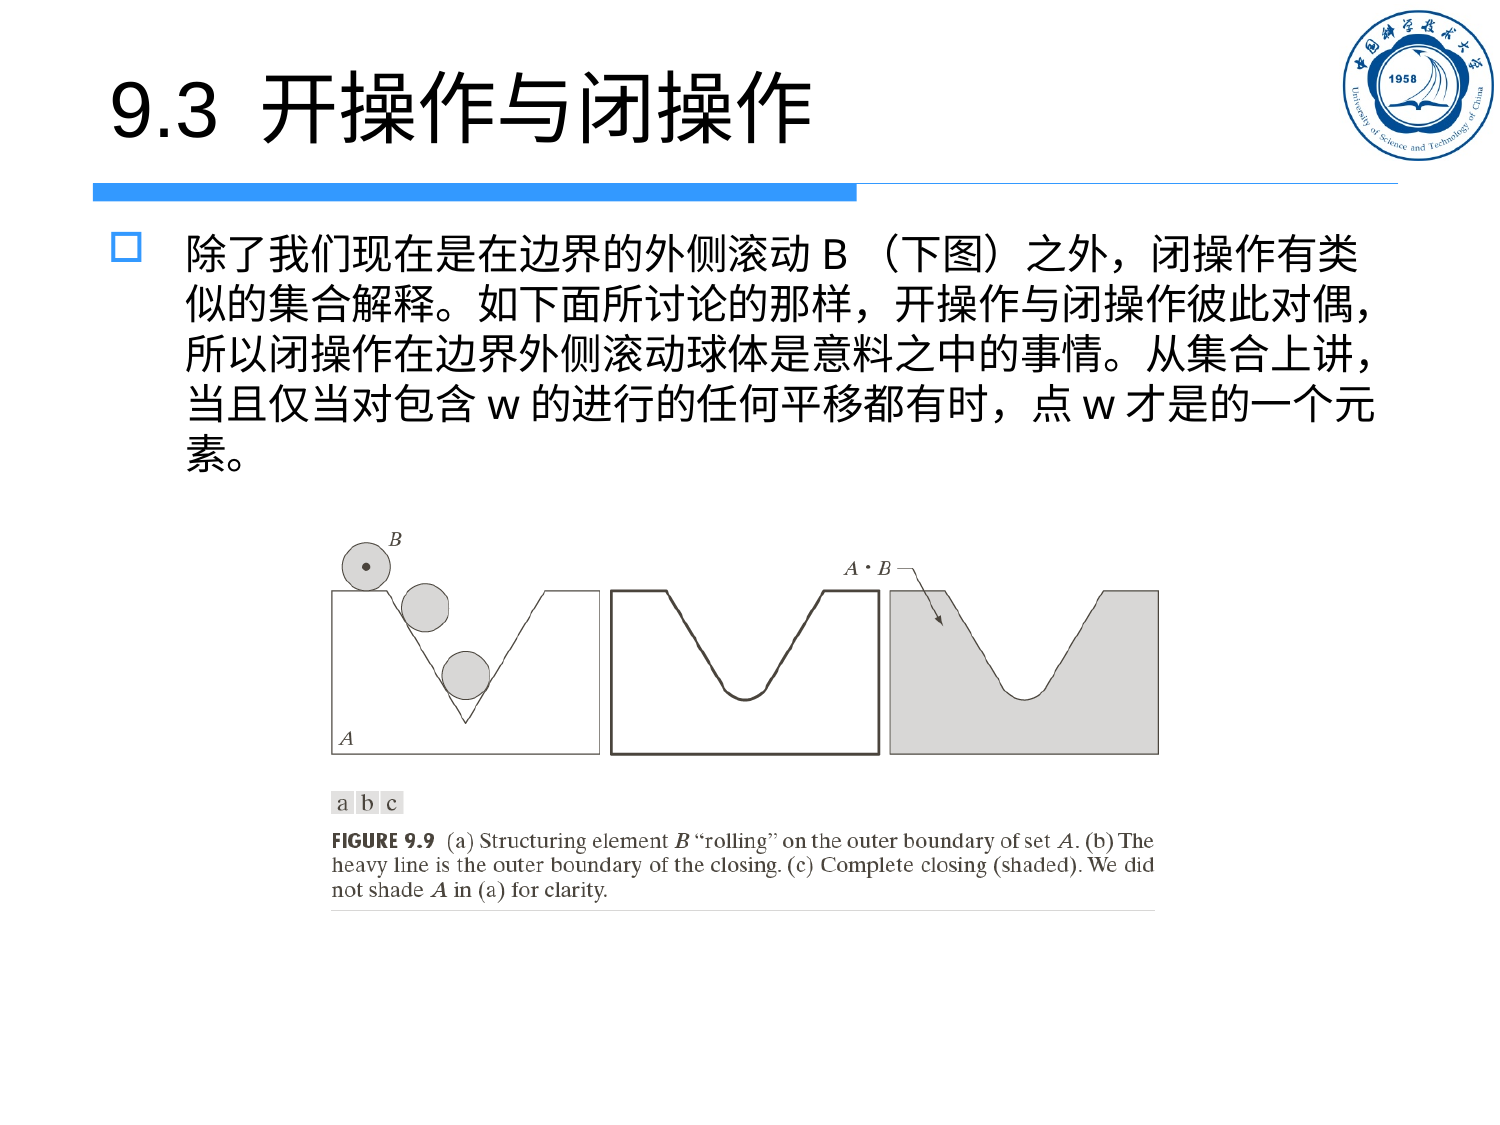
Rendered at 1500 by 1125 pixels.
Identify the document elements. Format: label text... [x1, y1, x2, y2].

picture [1339, 2, 1494, 161]
picture [324, 786, 1160, 919]
title 9.3 开操作与闭操作 [94, 50, 1407, 161]
picture [324, 526, 1165, 759]
